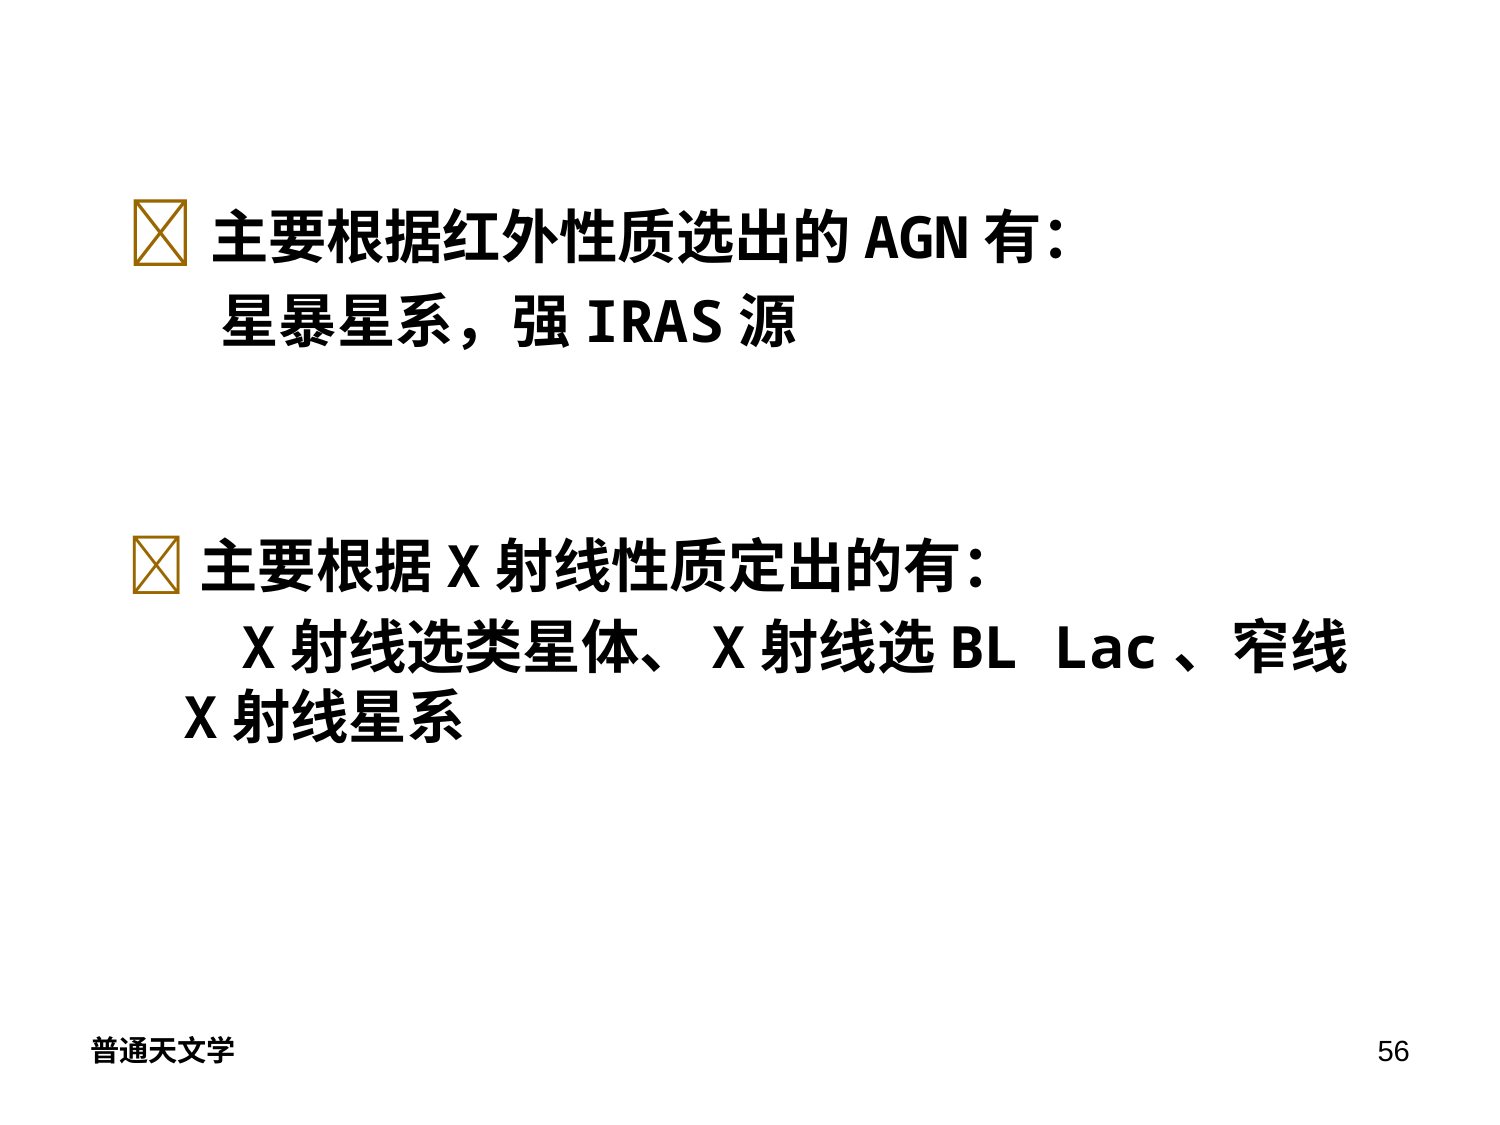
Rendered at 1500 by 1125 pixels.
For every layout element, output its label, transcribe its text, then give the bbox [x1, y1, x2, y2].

list 主要根据红外性质选出的AGN有： 星暴星系，强IRAS源 主要根据X射线性质定出的有： X射线选类星体、X射线选BL Lac、窄线X射线星系 [112, 184, 1388, 860]
slide_number 56 [1074, 1024, 1426, 1103]
slide_number 普通天文学 [74, 1024, 426, 1103]
